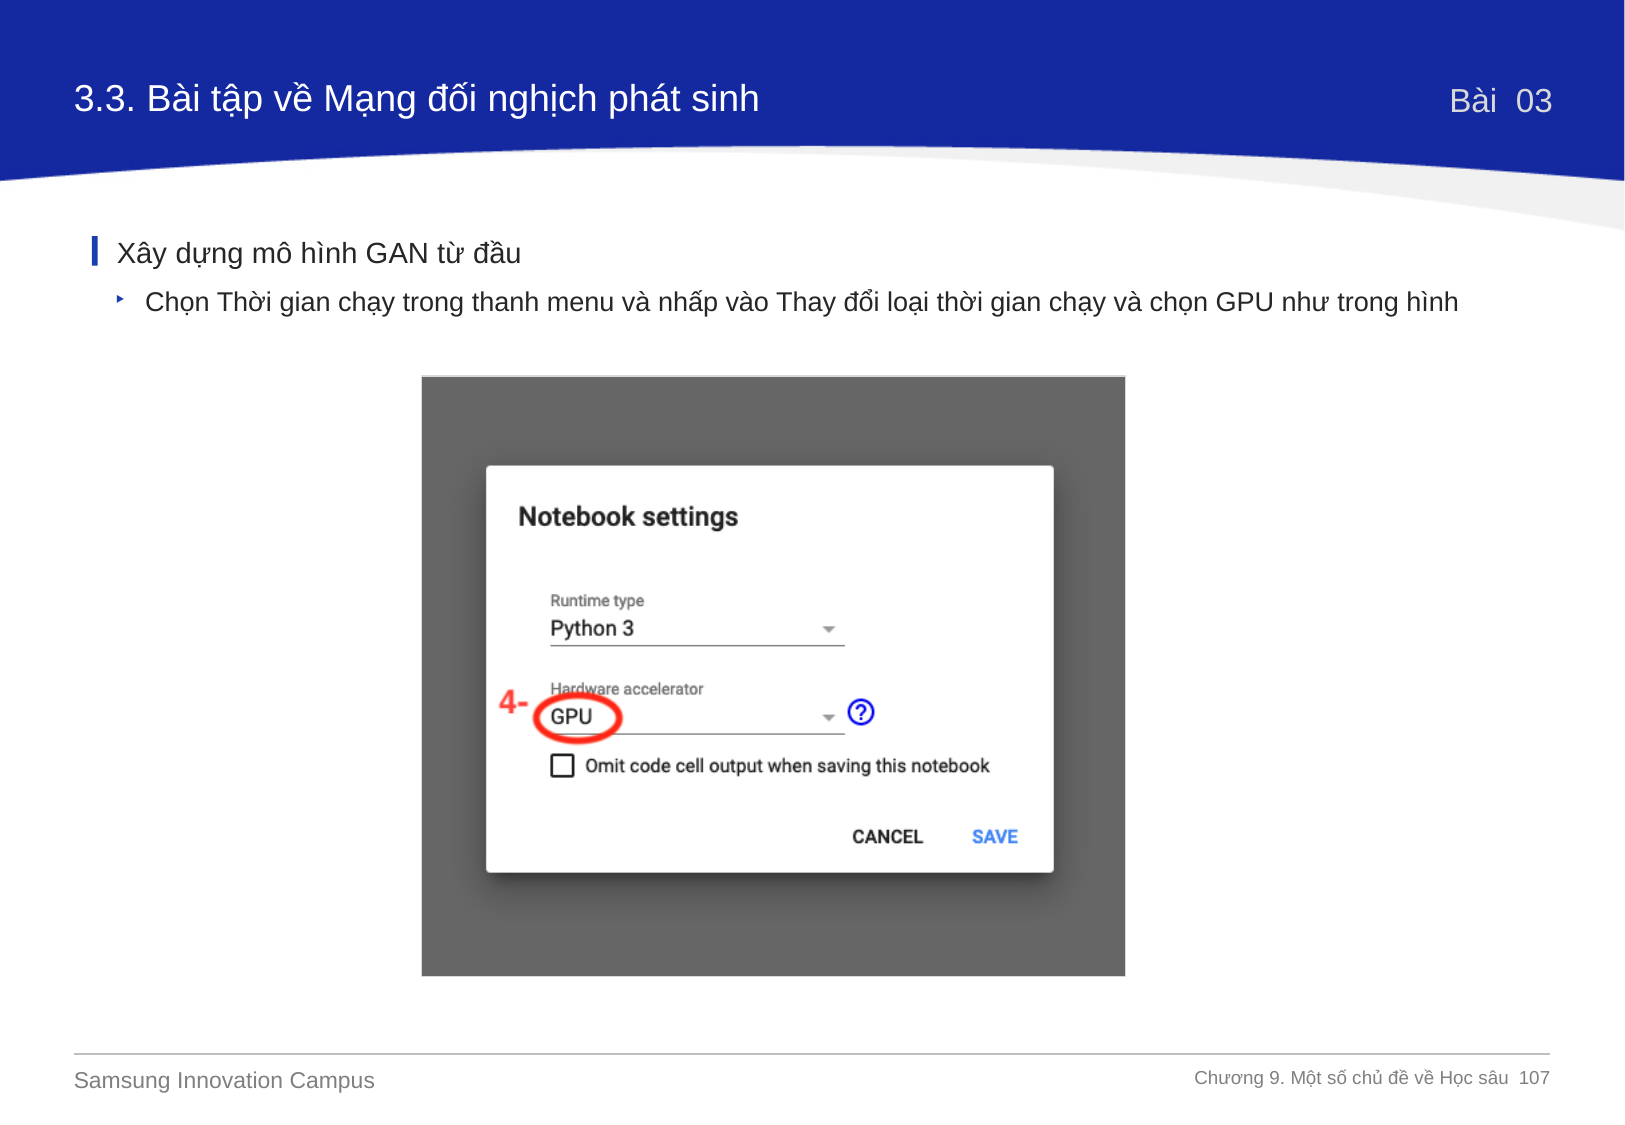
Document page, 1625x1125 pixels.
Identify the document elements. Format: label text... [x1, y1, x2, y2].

text_box Chọn Thời gian chạy trong thanh menu và nhấp vào Thay đổi loại thời gian chạy và chọn GPU như trong hình [115, 276, 1532, 329]
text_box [73, 73, 1554, 120]
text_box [91, 234, 1533, 270]
picture [0, 0, 1625, 1125]
